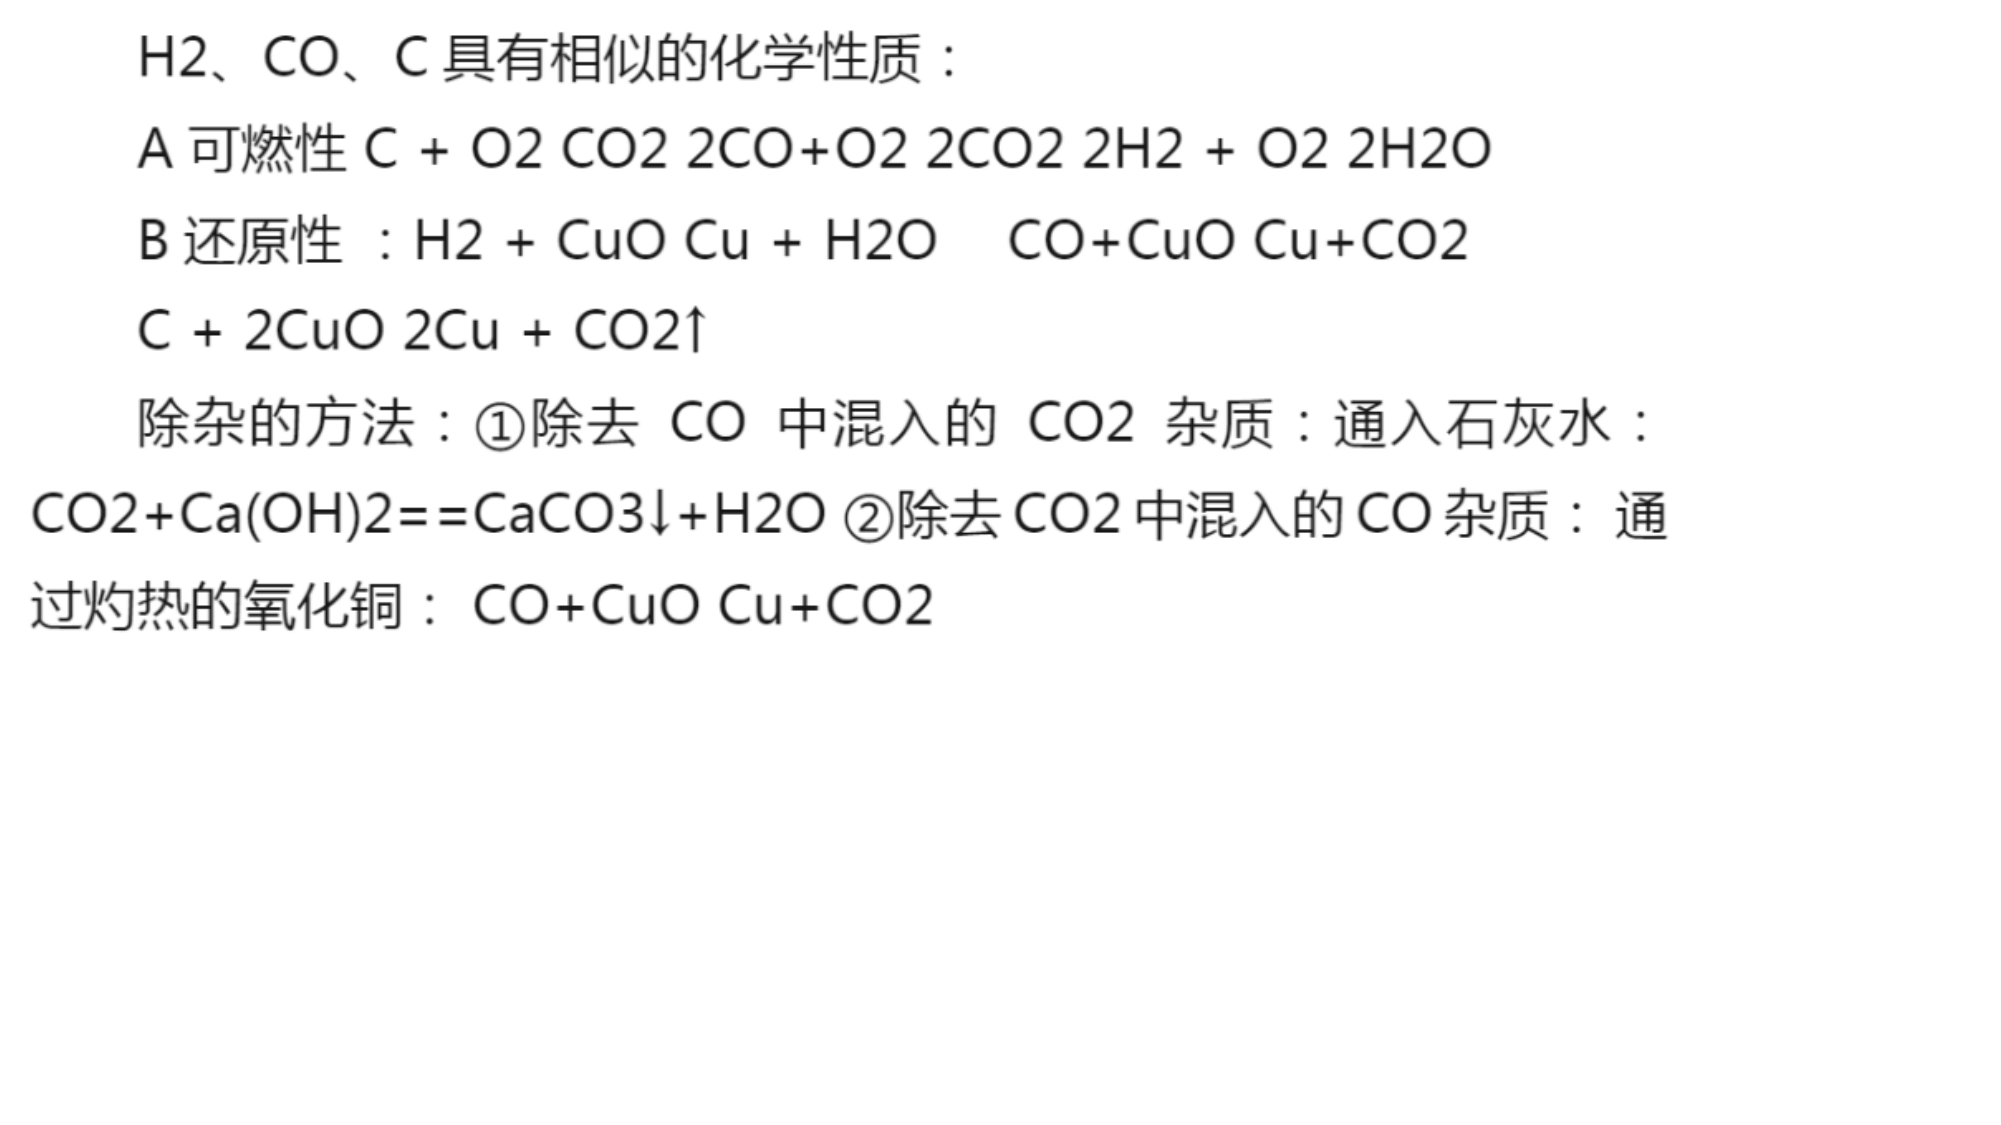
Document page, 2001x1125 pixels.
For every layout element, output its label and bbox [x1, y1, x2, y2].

picture [23, 11, 1702, 649]
